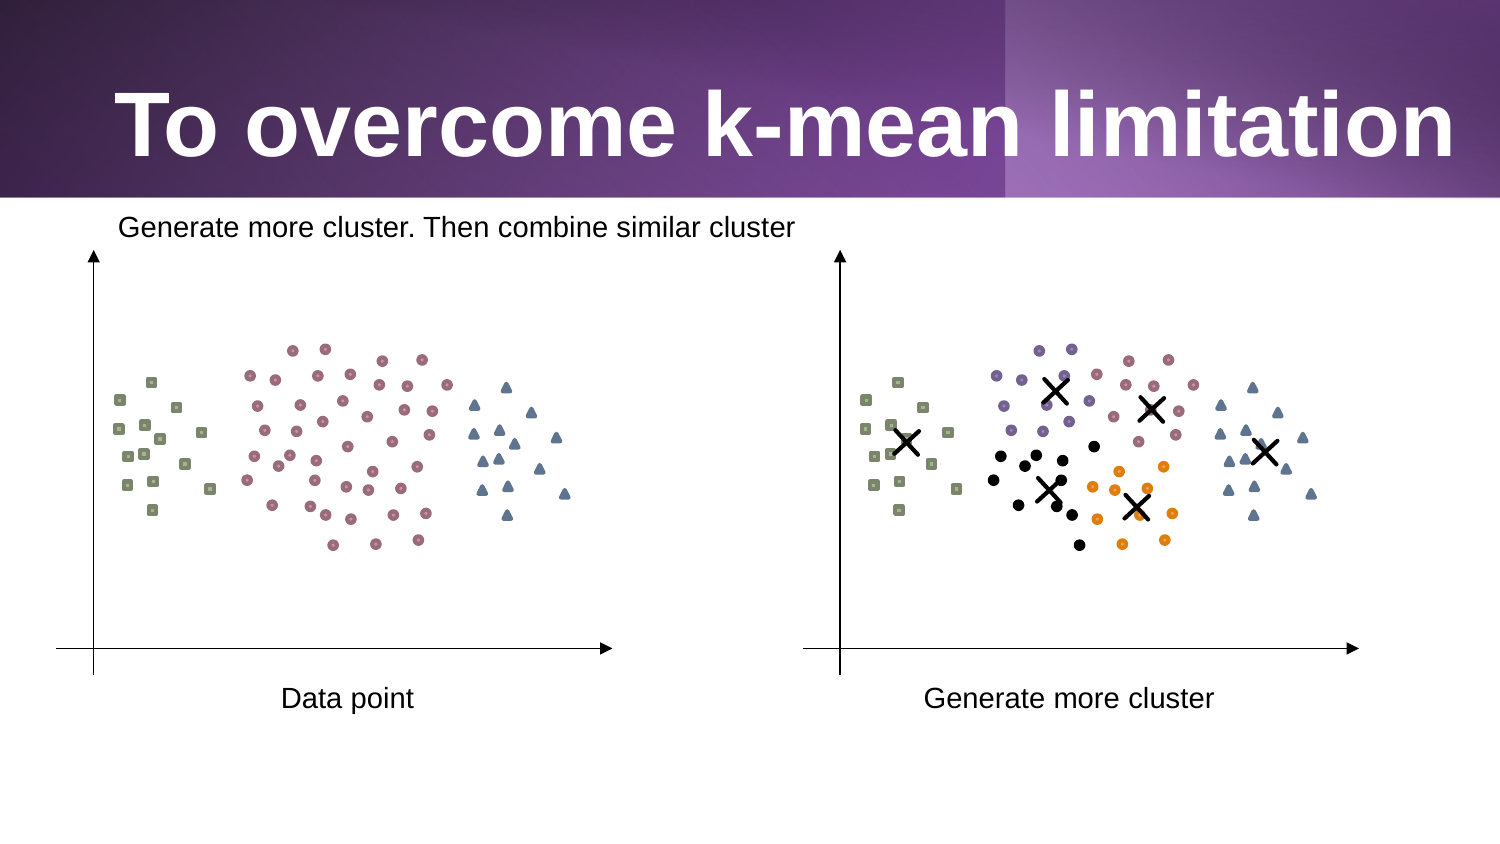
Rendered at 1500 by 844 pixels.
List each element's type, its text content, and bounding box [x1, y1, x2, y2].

text_box Generate more cluster. Then combine similar cluster [103, 201, 1134, 251]
text_box Generate more cluster [908, 685, 1290, 723]
title To overcome k-mean limitation [103, 44, 1477, 208]
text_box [802, 249, 1360, 676]
picture [0, 0, 1500, 199]
text_box Data point [266, 685, 455, 723]
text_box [56, 249, 613, 676]
